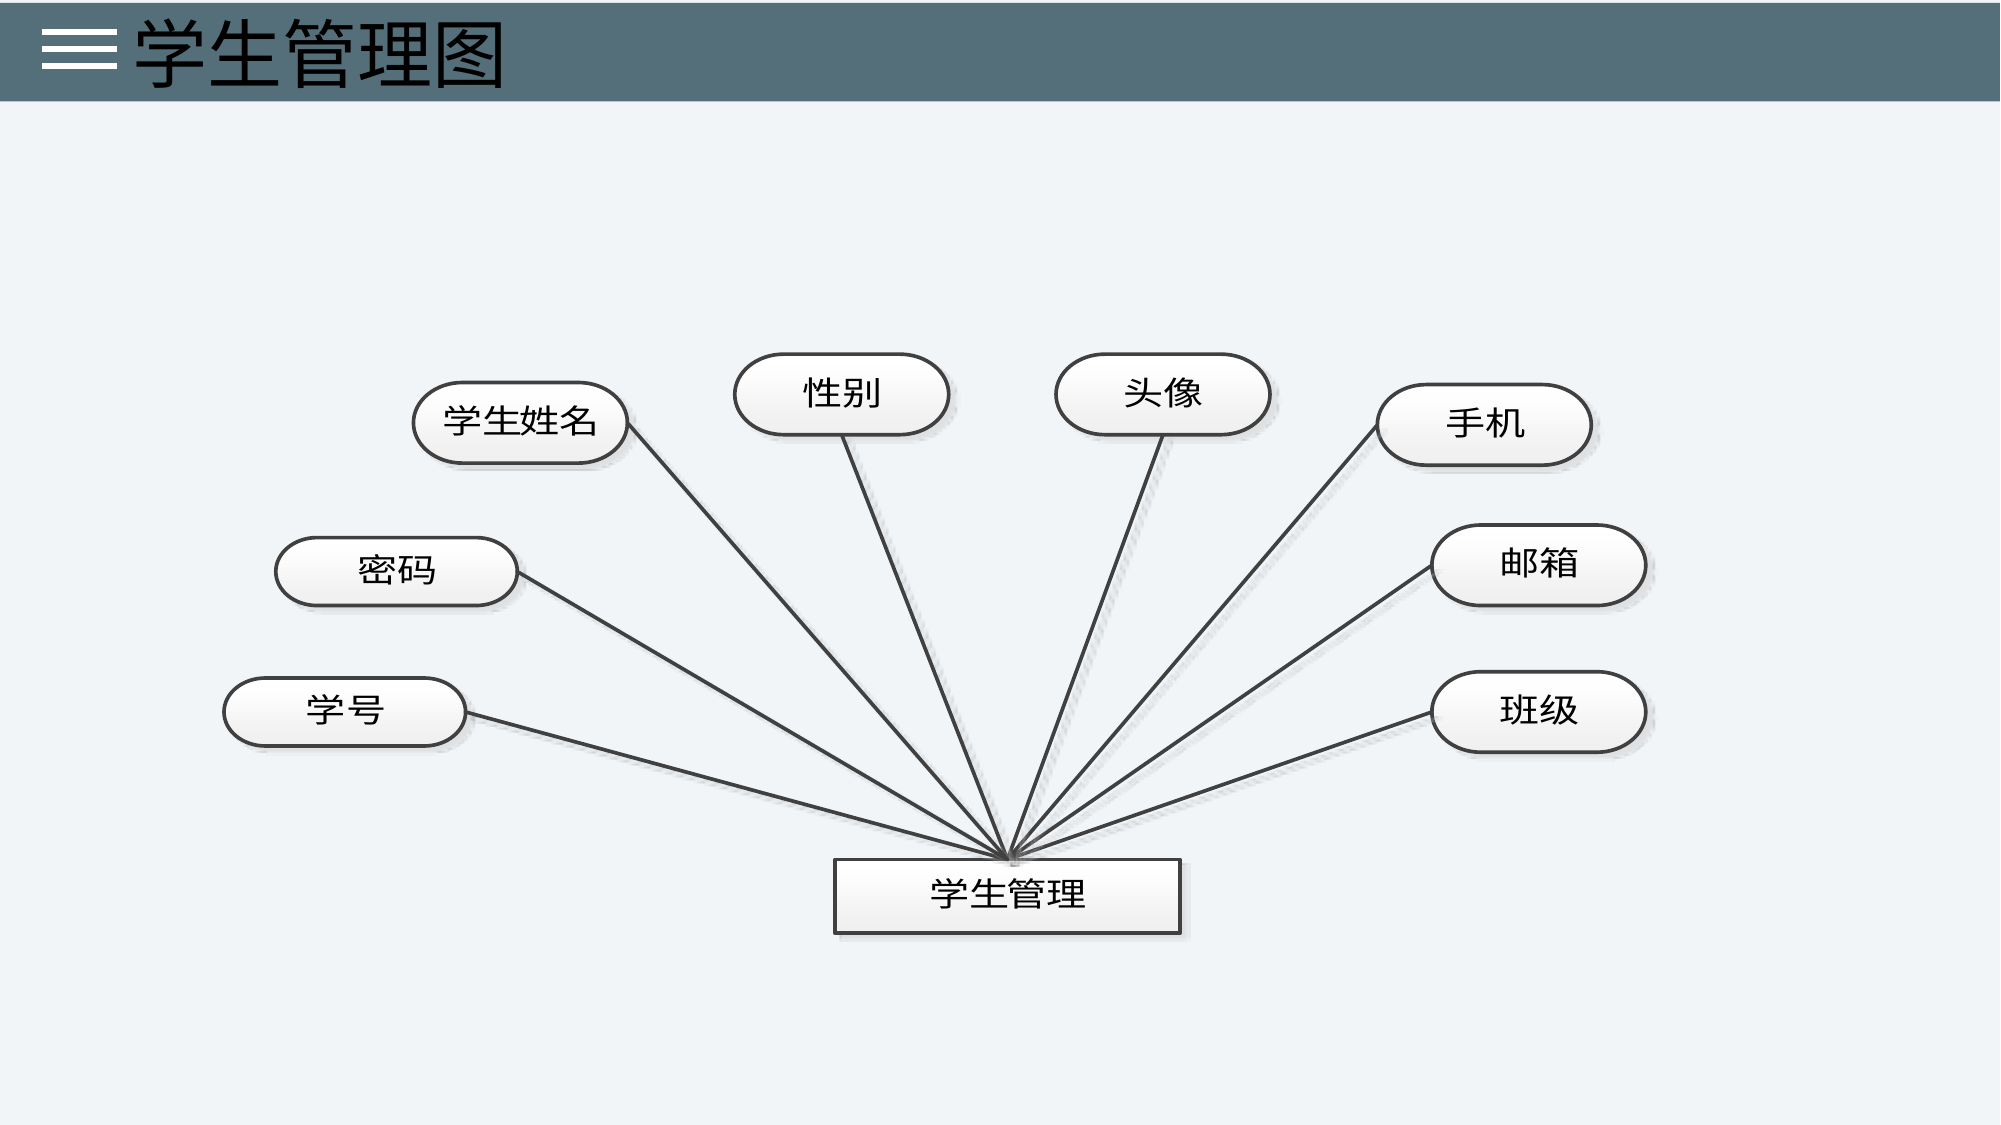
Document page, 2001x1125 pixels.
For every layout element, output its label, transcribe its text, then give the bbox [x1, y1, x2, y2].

text_box [0, 2, 117, 102]
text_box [42, 32, 118, 67]
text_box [80, 149, 1885, 1048]
text_box 学生管理图 [117, 1, 729, 105]
text_box [729, 2, 2000, 102]
